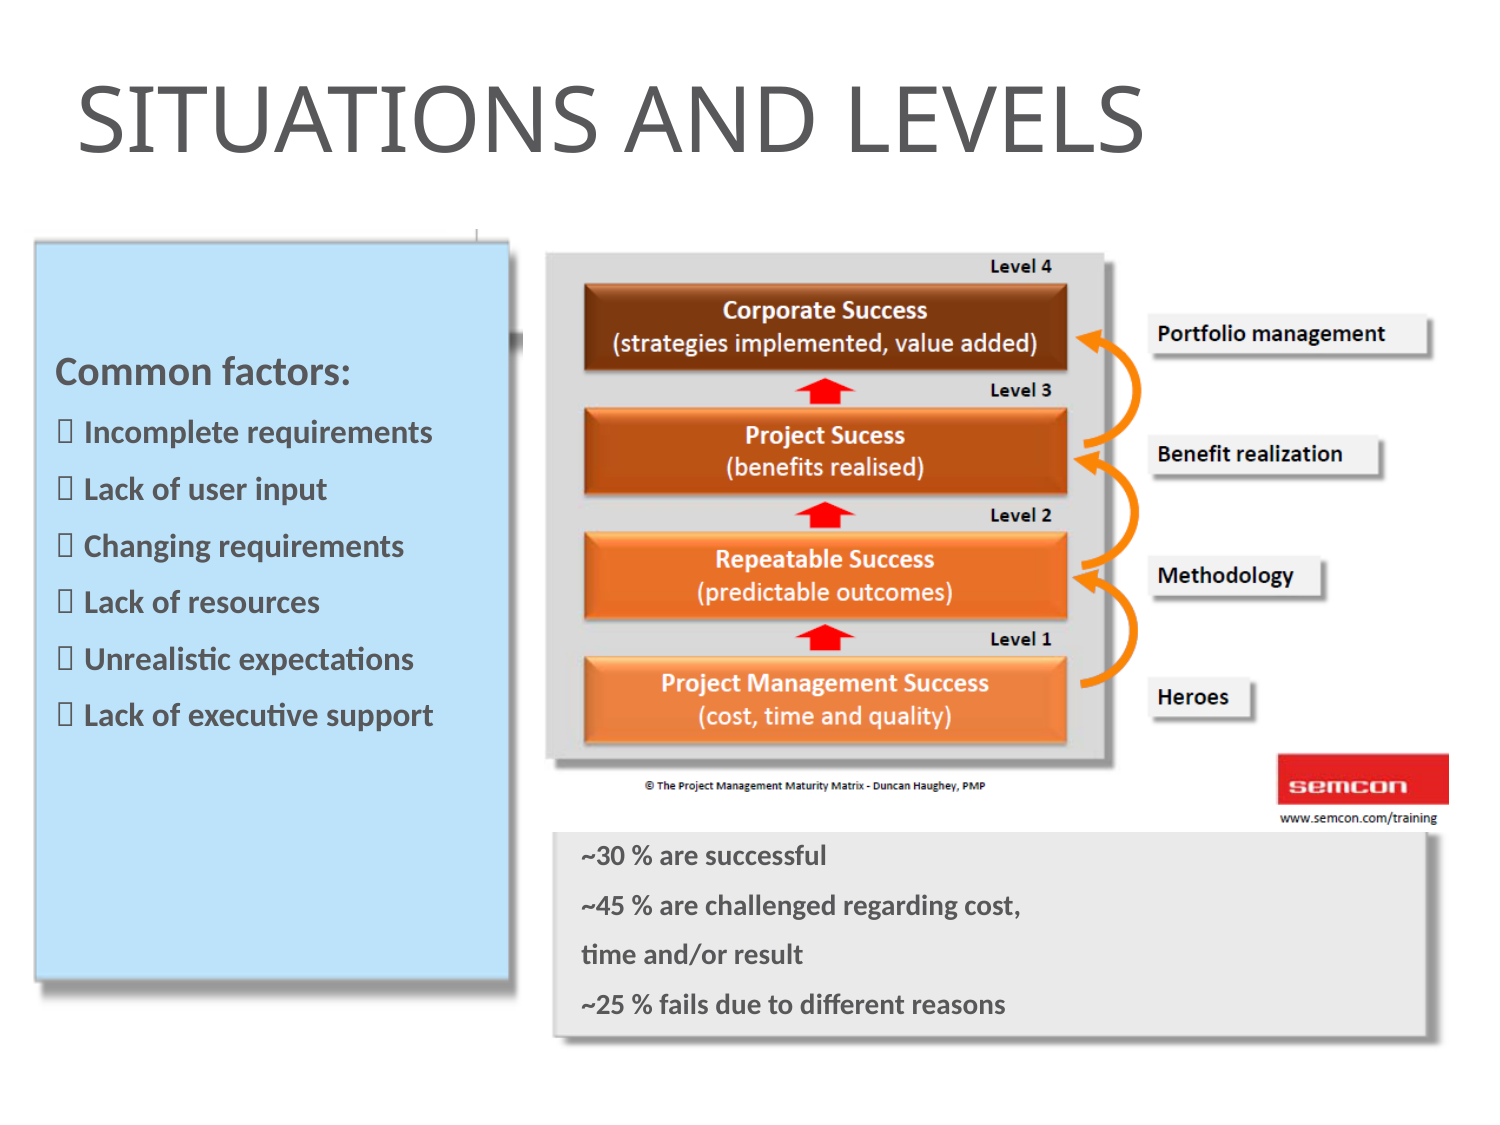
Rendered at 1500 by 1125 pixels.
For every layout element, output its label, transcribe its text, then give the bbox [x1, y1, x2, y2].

title SITUATIONS AND LEVELS [64, 39, 1295, 218]
picture [24, 228, 1449, 1061]
